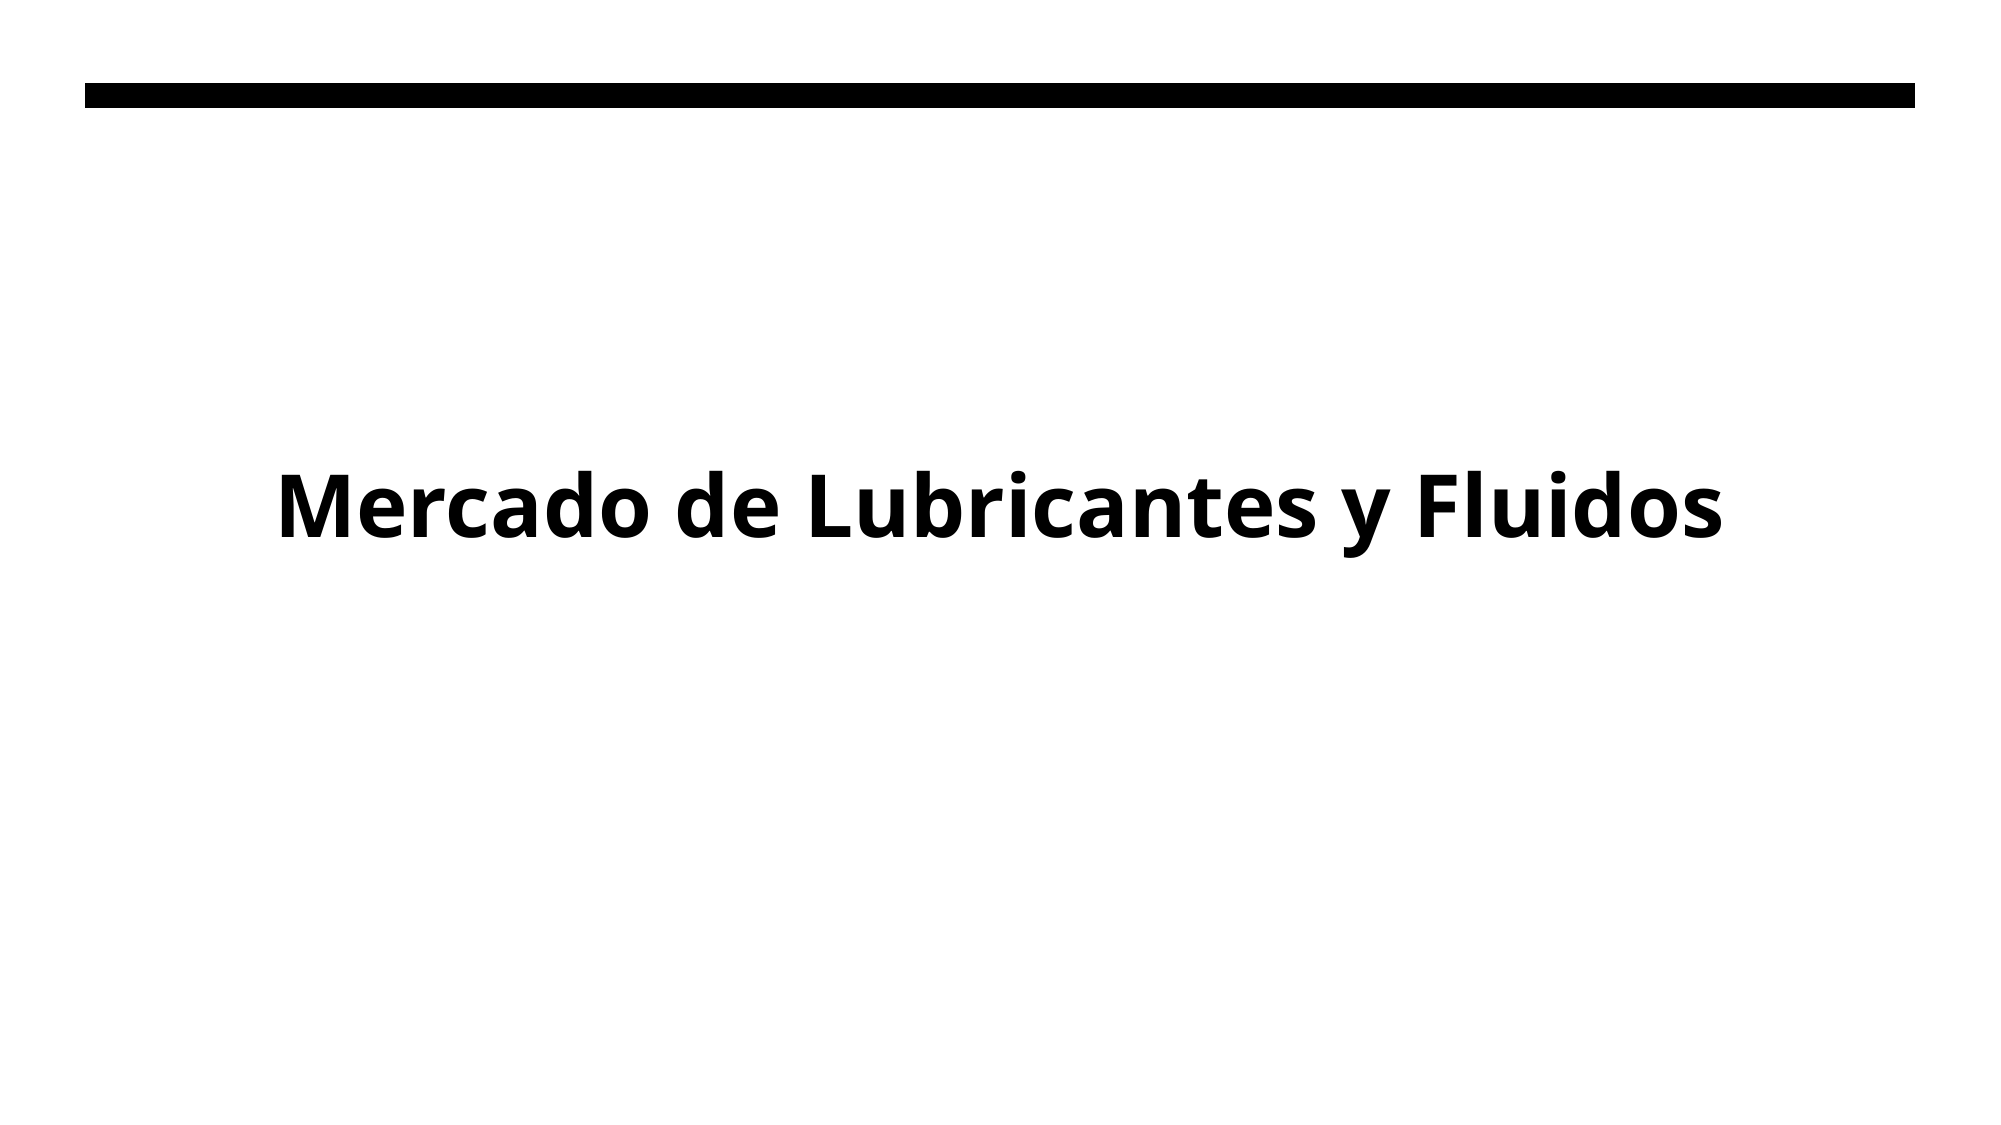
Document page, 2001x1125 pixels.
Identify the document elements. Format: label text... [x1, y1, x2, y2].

title Mercado de Lubricantes y Fluidos [84, 442, 1915, 563]
